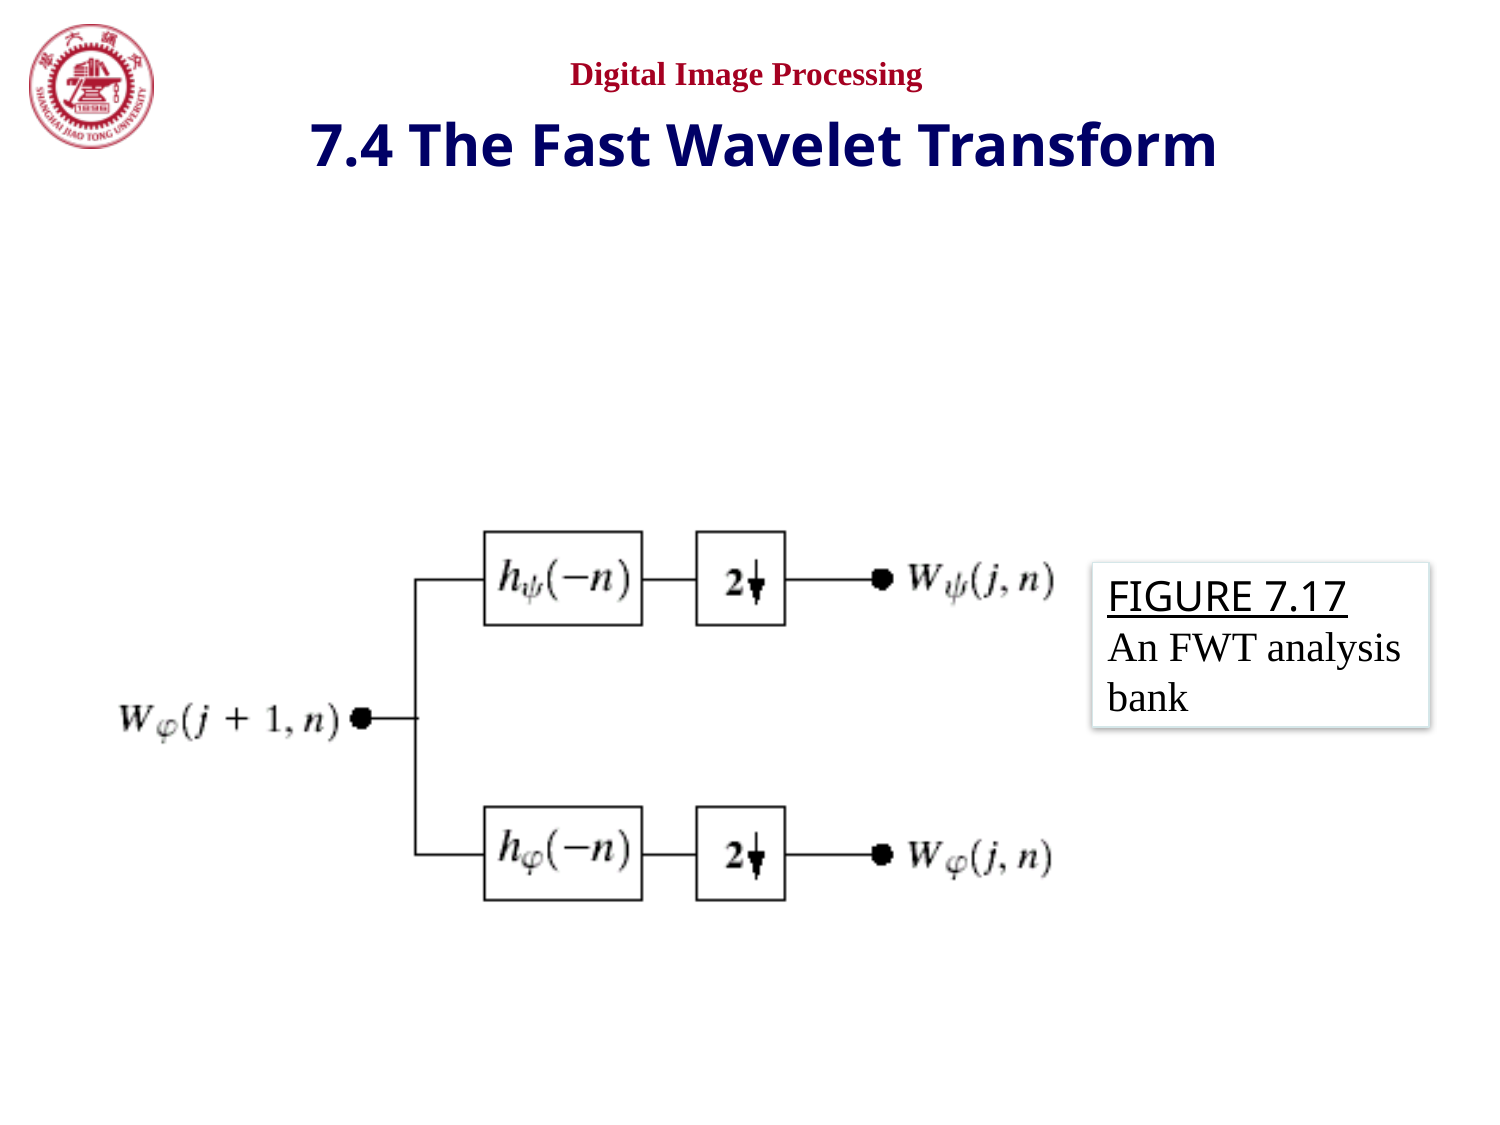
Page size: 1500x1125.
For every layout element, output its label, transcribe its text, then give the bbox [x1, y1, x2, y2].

text_box Digital Image Processing [525, 44, 968, 100]
picture [29, 24, 154, 149]
picture [94, 517, 1069, 914]
text_box FIGURE 7.17 An FWT analysis bank [1092, 562, 1430, 728]
text_box 7.4 The Fast Wavelet Transform [295, 100, 1234, 186]
